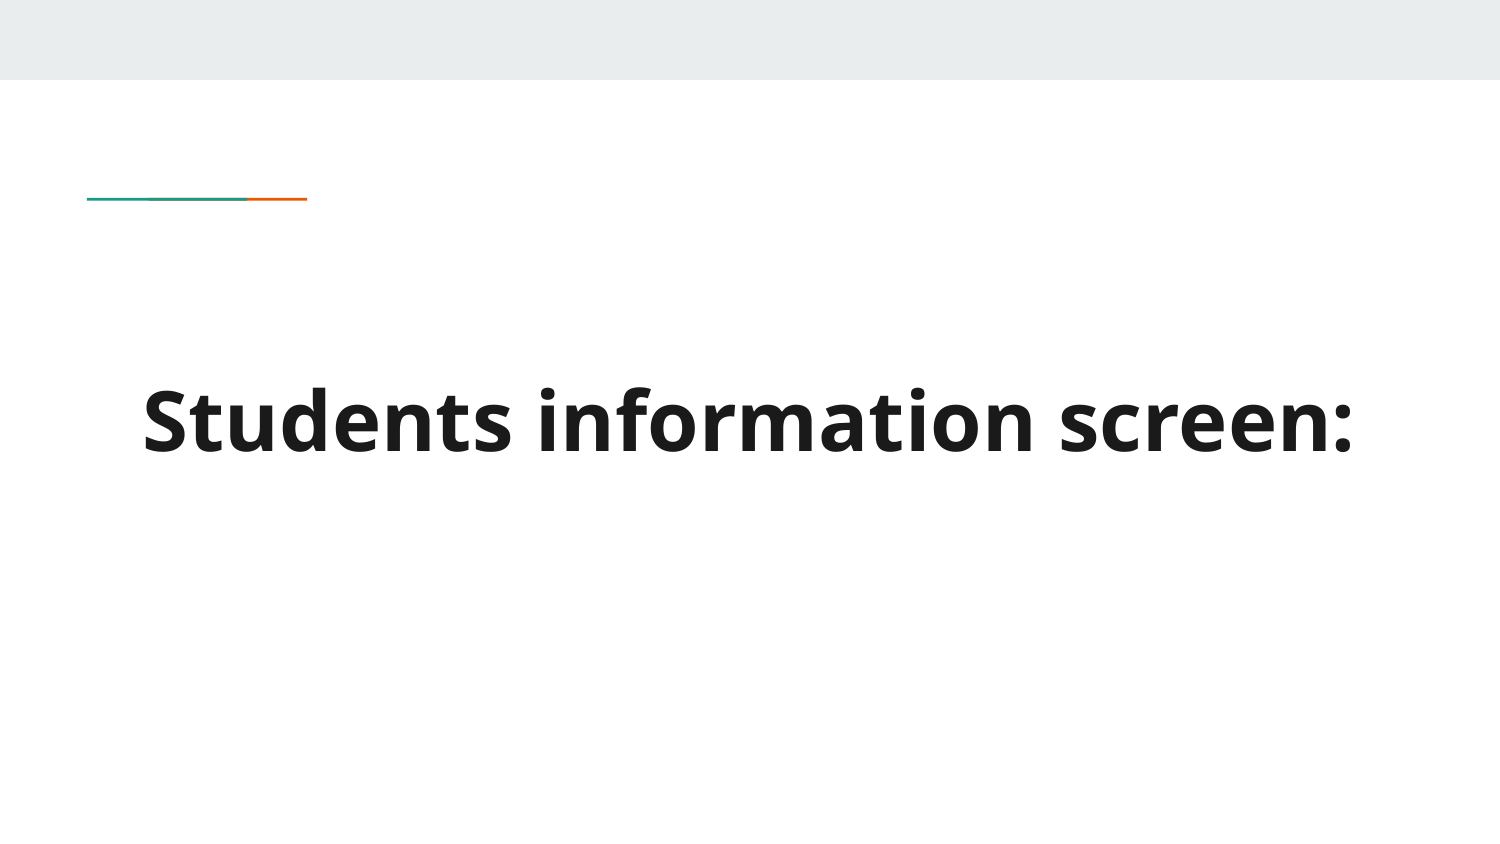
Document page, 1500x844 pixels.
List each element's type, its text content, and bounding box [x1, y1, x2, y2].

title Students information screen: [119, 353, 1381, 556]
